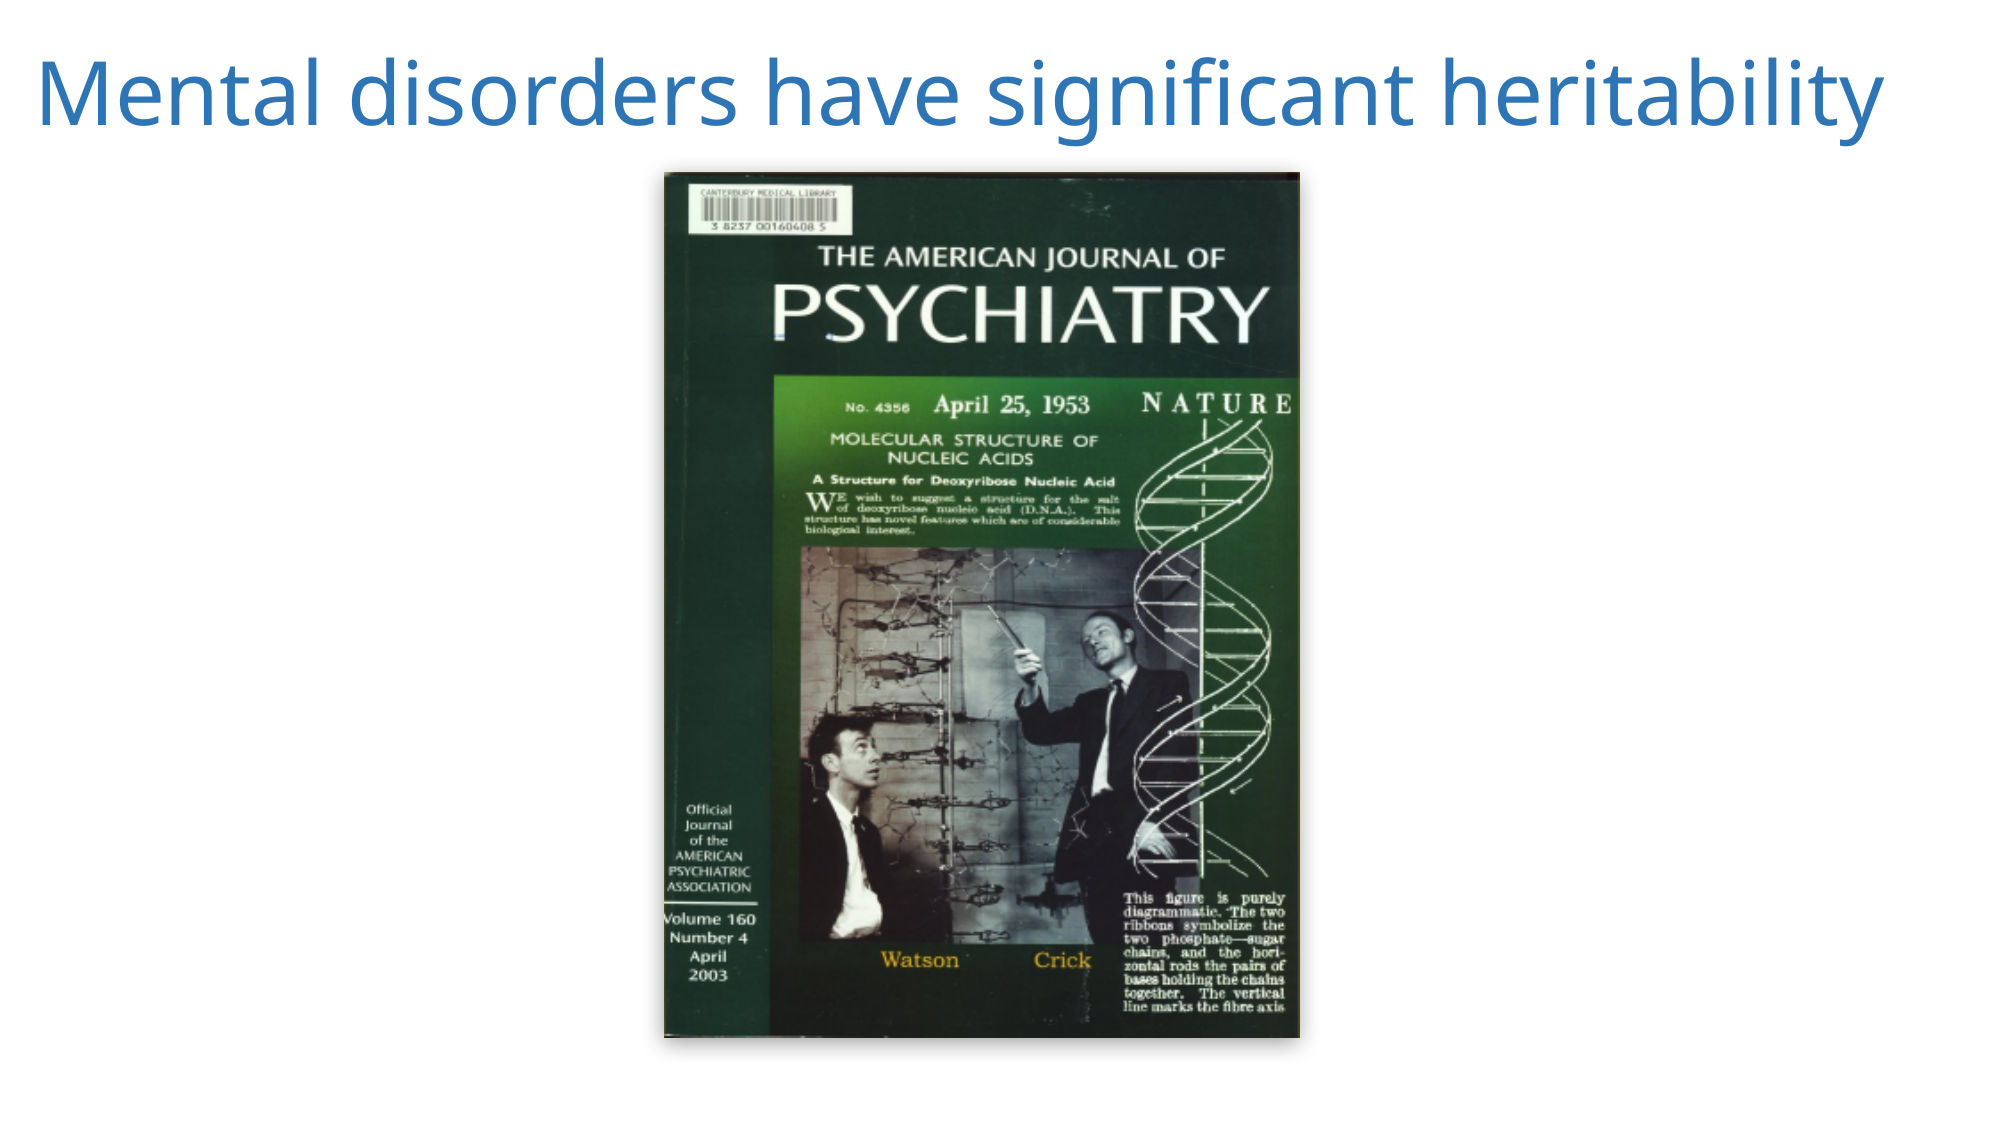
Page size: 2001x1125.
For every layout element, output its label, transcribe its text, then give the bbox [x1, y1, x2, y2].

picture [664, 172, 1300, 1038]
title Mental disorders have significant heritability [19, 0, 1945, 199]
